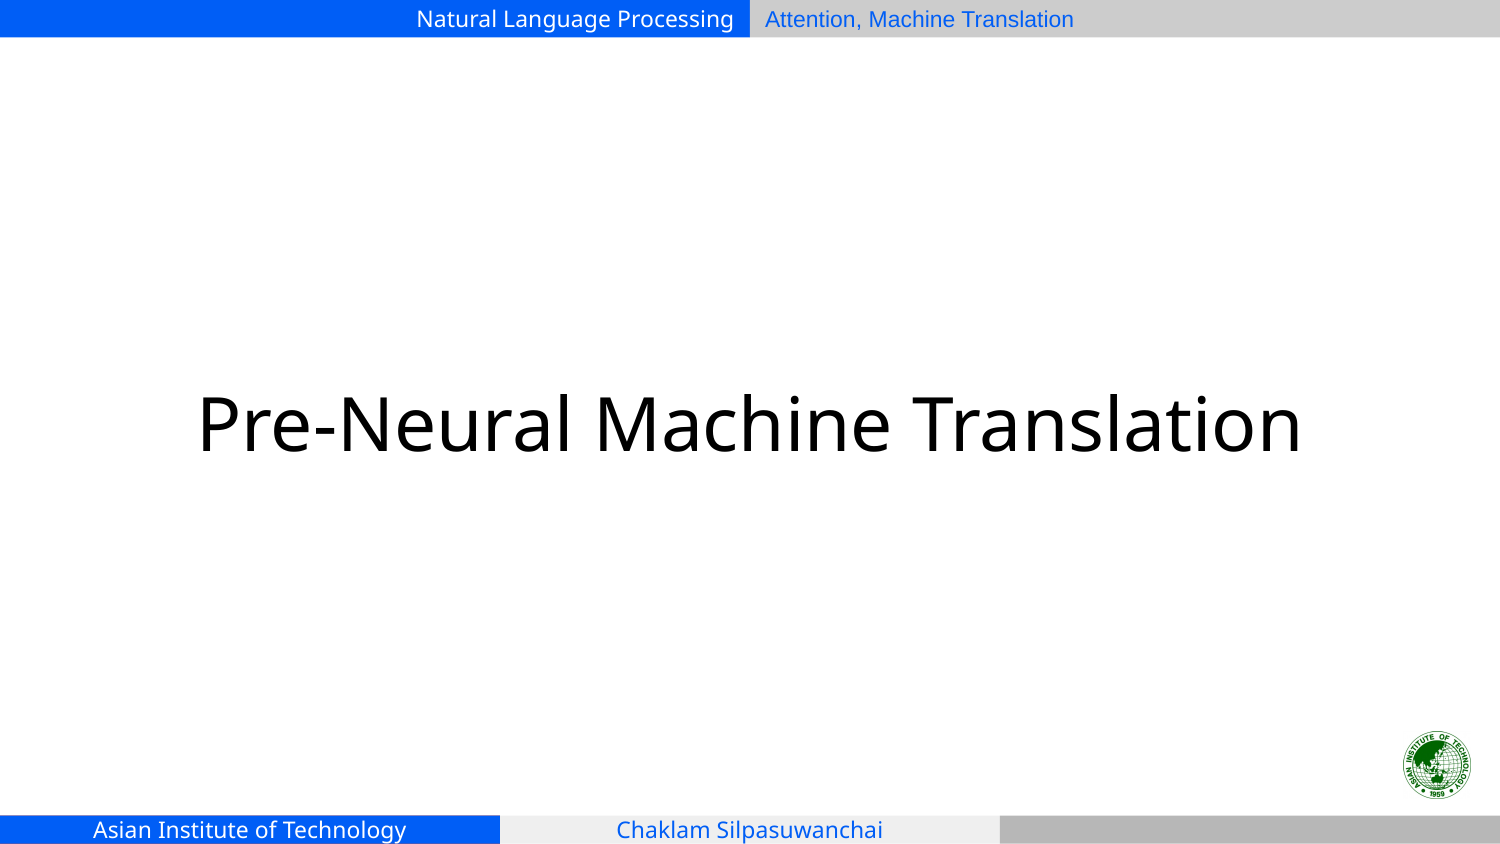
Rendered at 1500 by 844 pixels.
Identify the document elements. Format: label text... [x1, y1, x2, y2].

picture [1403, 731, 1471, 799]
title Pre-Neural Machine Translation [51, 352, 1449, 491]
